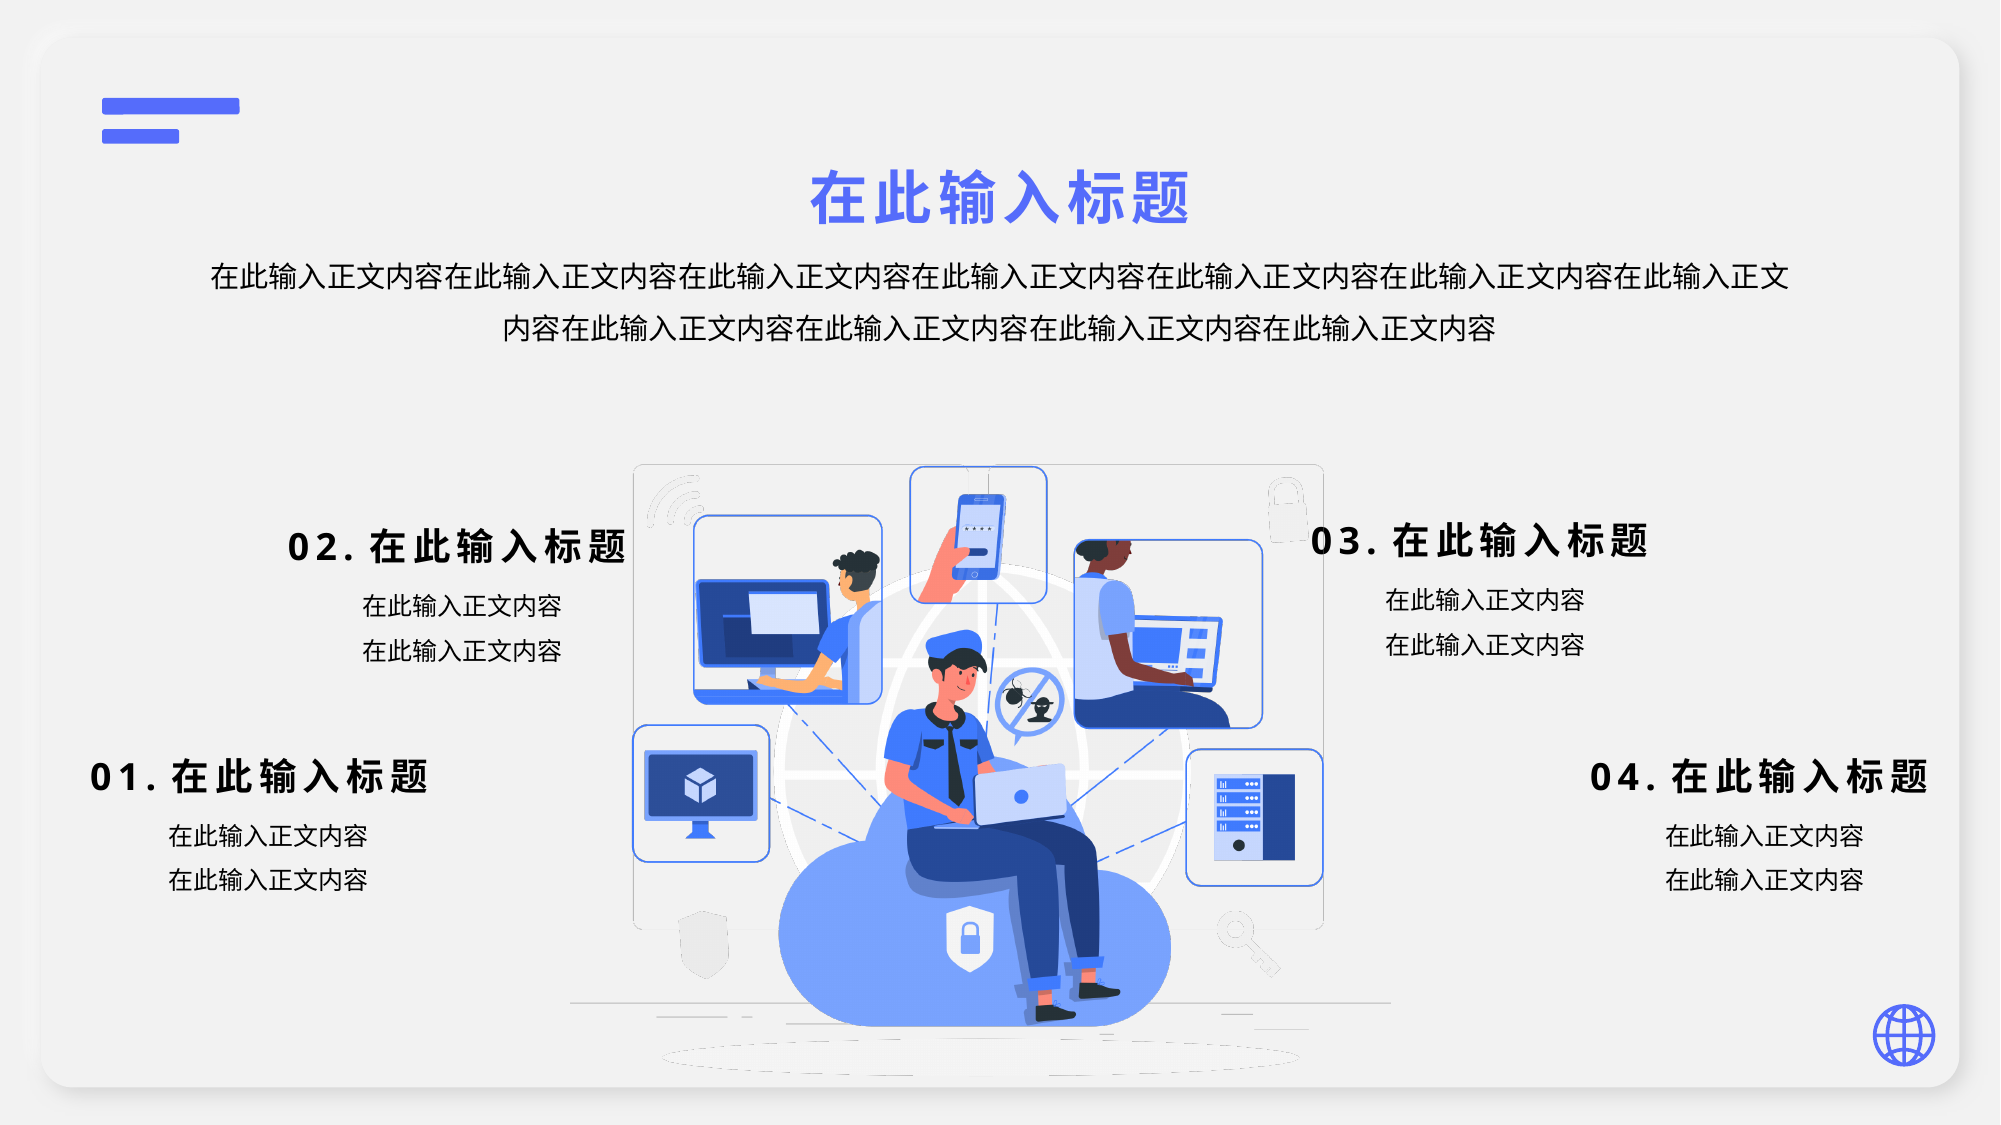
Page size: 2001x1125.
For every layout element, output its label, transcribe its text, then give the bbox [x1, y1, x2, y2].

picture [570, 374, 1391, 1125]
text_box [40, 37, 1960, 1088]
text_box 在此输入正文内容 在此输入正文内容 [1960, 797, 1969, 903]
